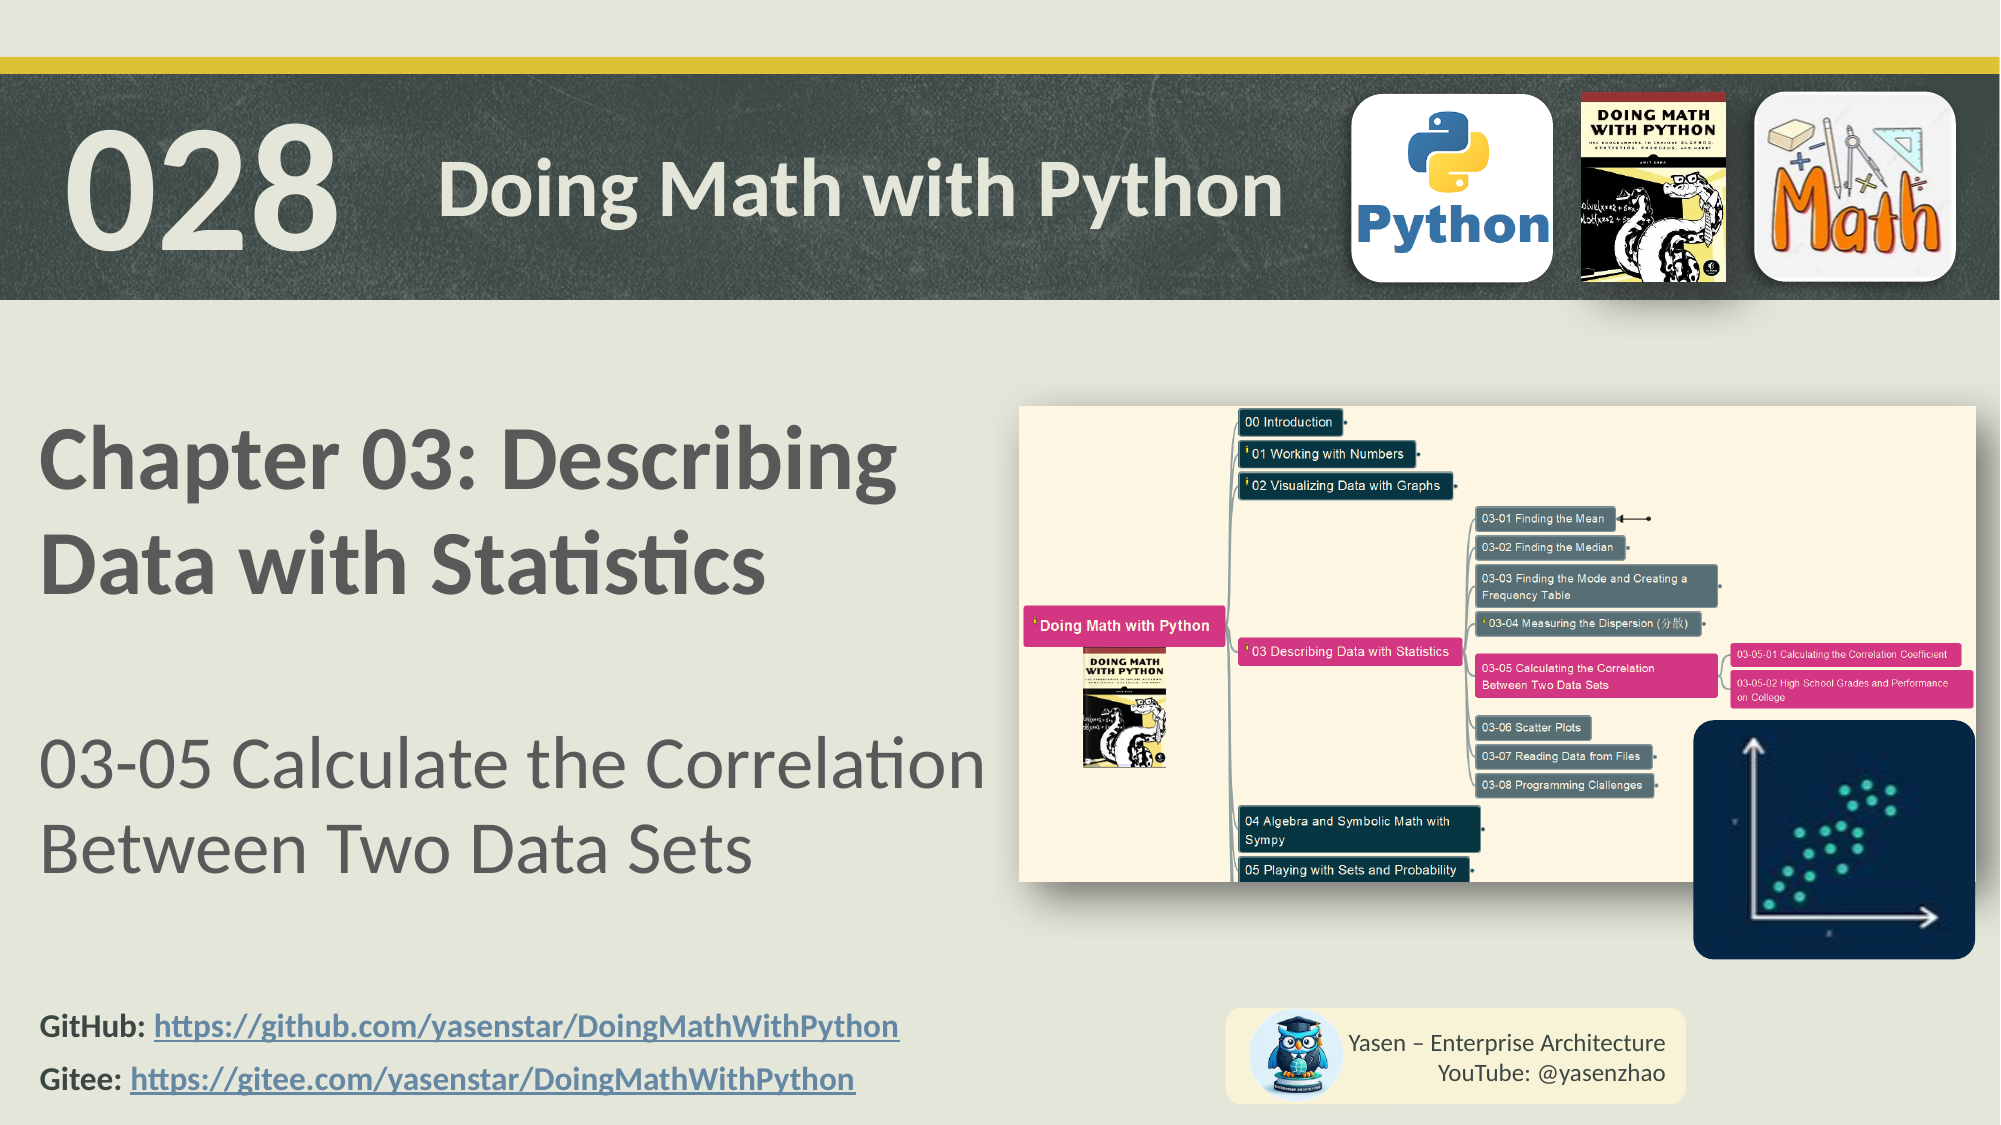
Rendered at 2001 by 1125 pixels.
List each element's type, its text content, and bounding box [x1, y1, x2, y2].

picture [1693, 720, 1976, 960]
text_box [1225, 1007, 1686, 1105]
picture [0, 74, 2000, 300]
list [1019, 406, 1976, 882]
title Doing Math with Python [422, 76, 1323, 300]
text_box GitHub: https://github.com/yasenstar/DoingMathWithPython Gitee: https://gitee.com/yasenstar/DoingMathWithPython [24, 997, 950, 1112]
text_box Chapter 03: Describing Data with Statistics 03-05 Calculate the Correlation Between Two Data Sets [24, 355, 1034, 942]
text_box 028 [48, 132, 359, 244]
